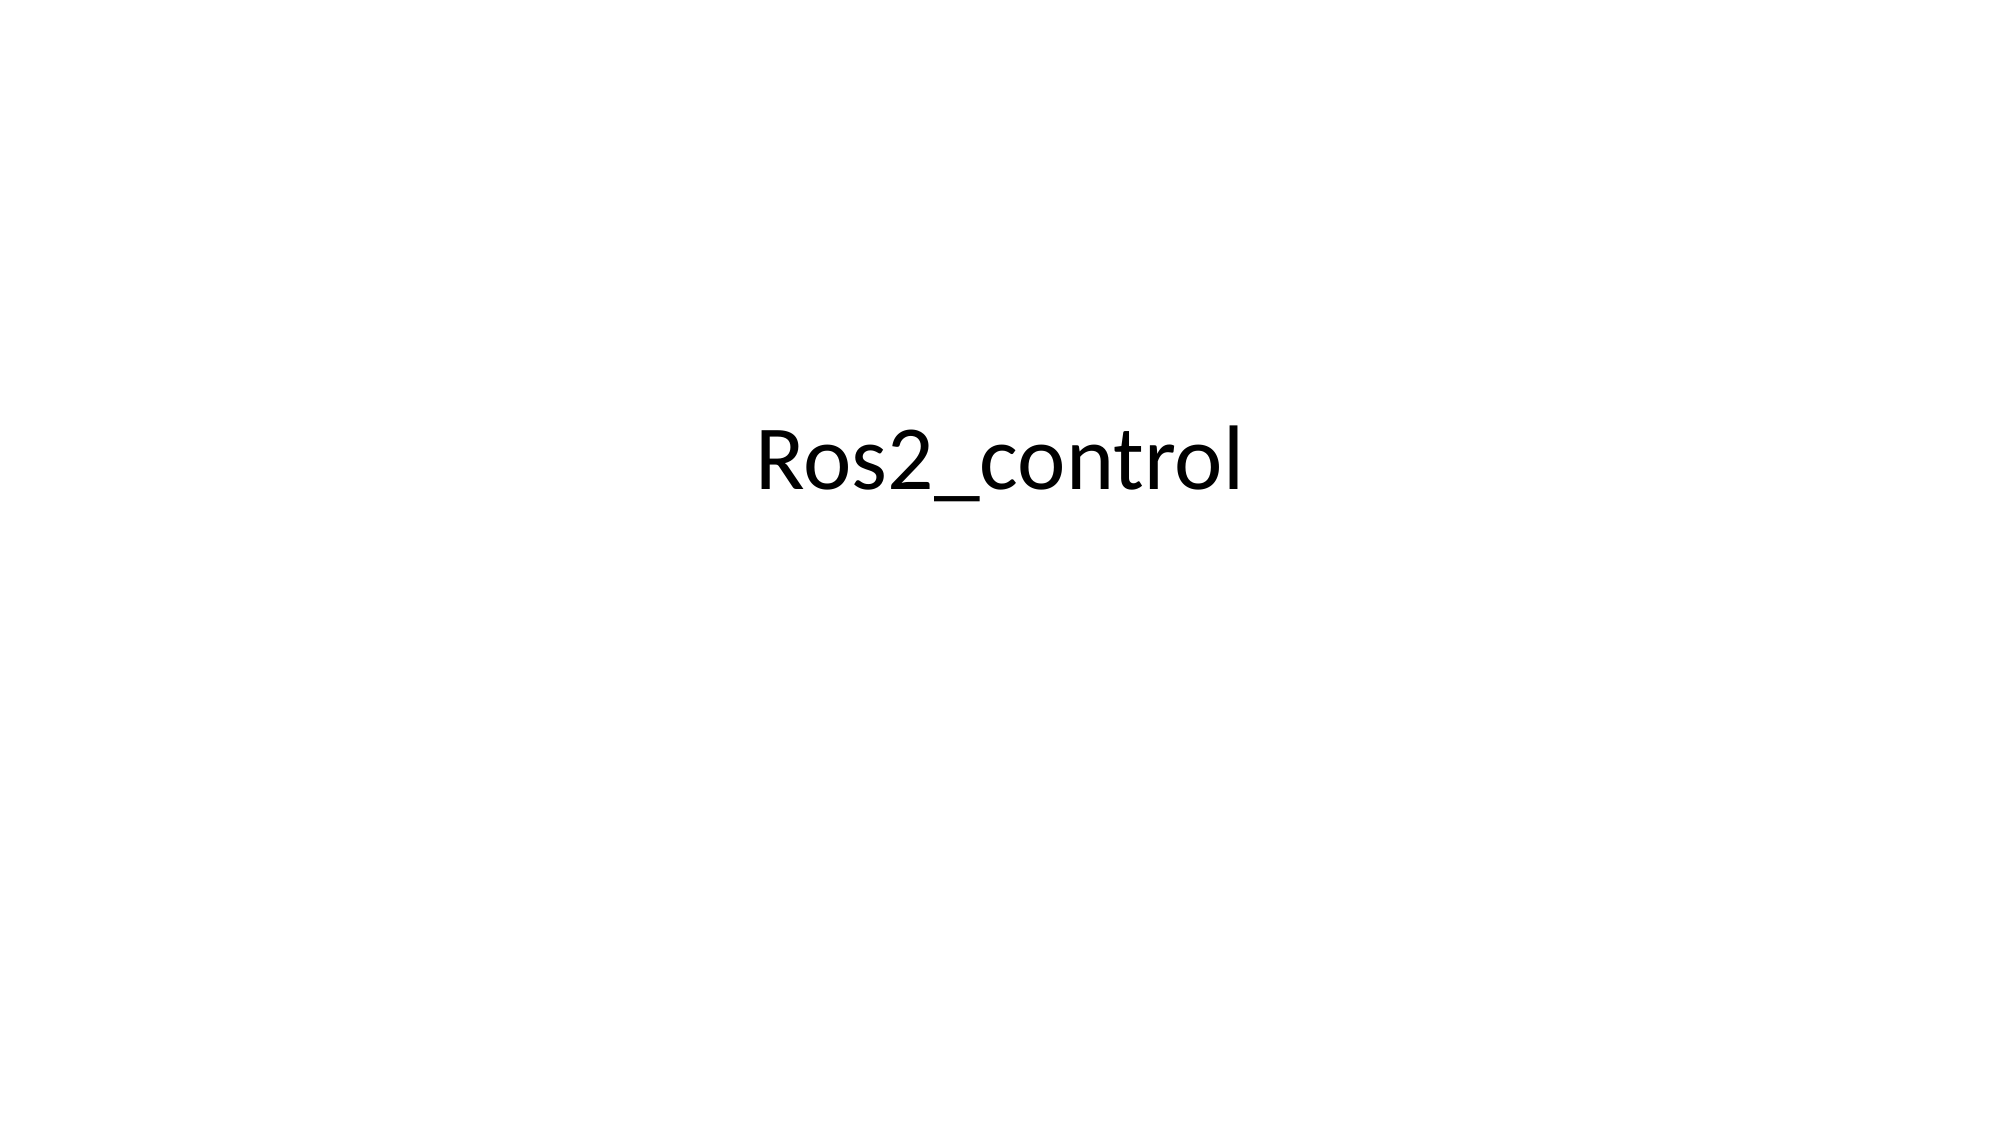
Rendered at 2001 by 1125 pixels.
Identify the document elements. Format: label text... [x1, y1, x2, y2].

text_box Ros2_control [740, 390, 1260, 515]
